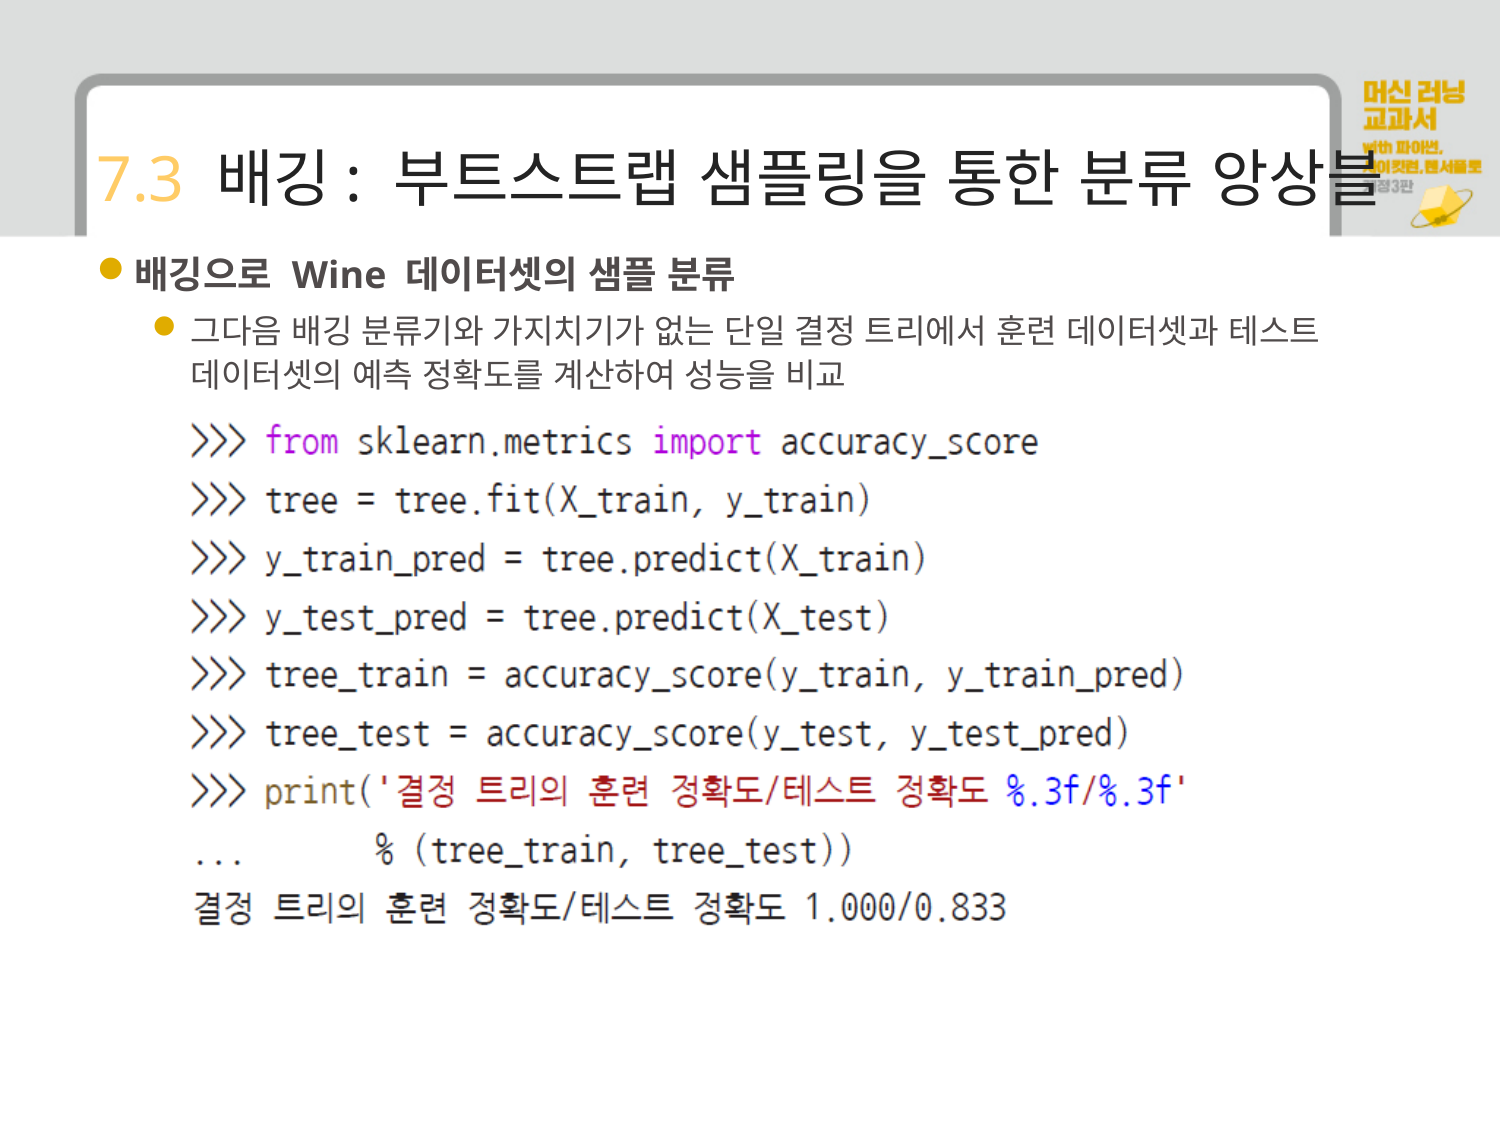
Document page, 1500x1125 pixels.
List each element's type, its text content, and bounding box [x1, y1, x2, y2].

picture [0, 0, 1500, 1125]
list 배깅으로 Wine 데이터셋의 샘플 분류 그다음 배깅 분류기와 가지치기가 없는 단일 결정 트리에서 훈련 데이터셋과 테스트 데이터셋의 예측 정확도를 계산하여 성능을 비교 [81, 239, 1412, 1054]
title 7.3 배깅: 부트스트랩 샘플링을 통한 분류 앙상블 [81, 90, 1412, 222]
